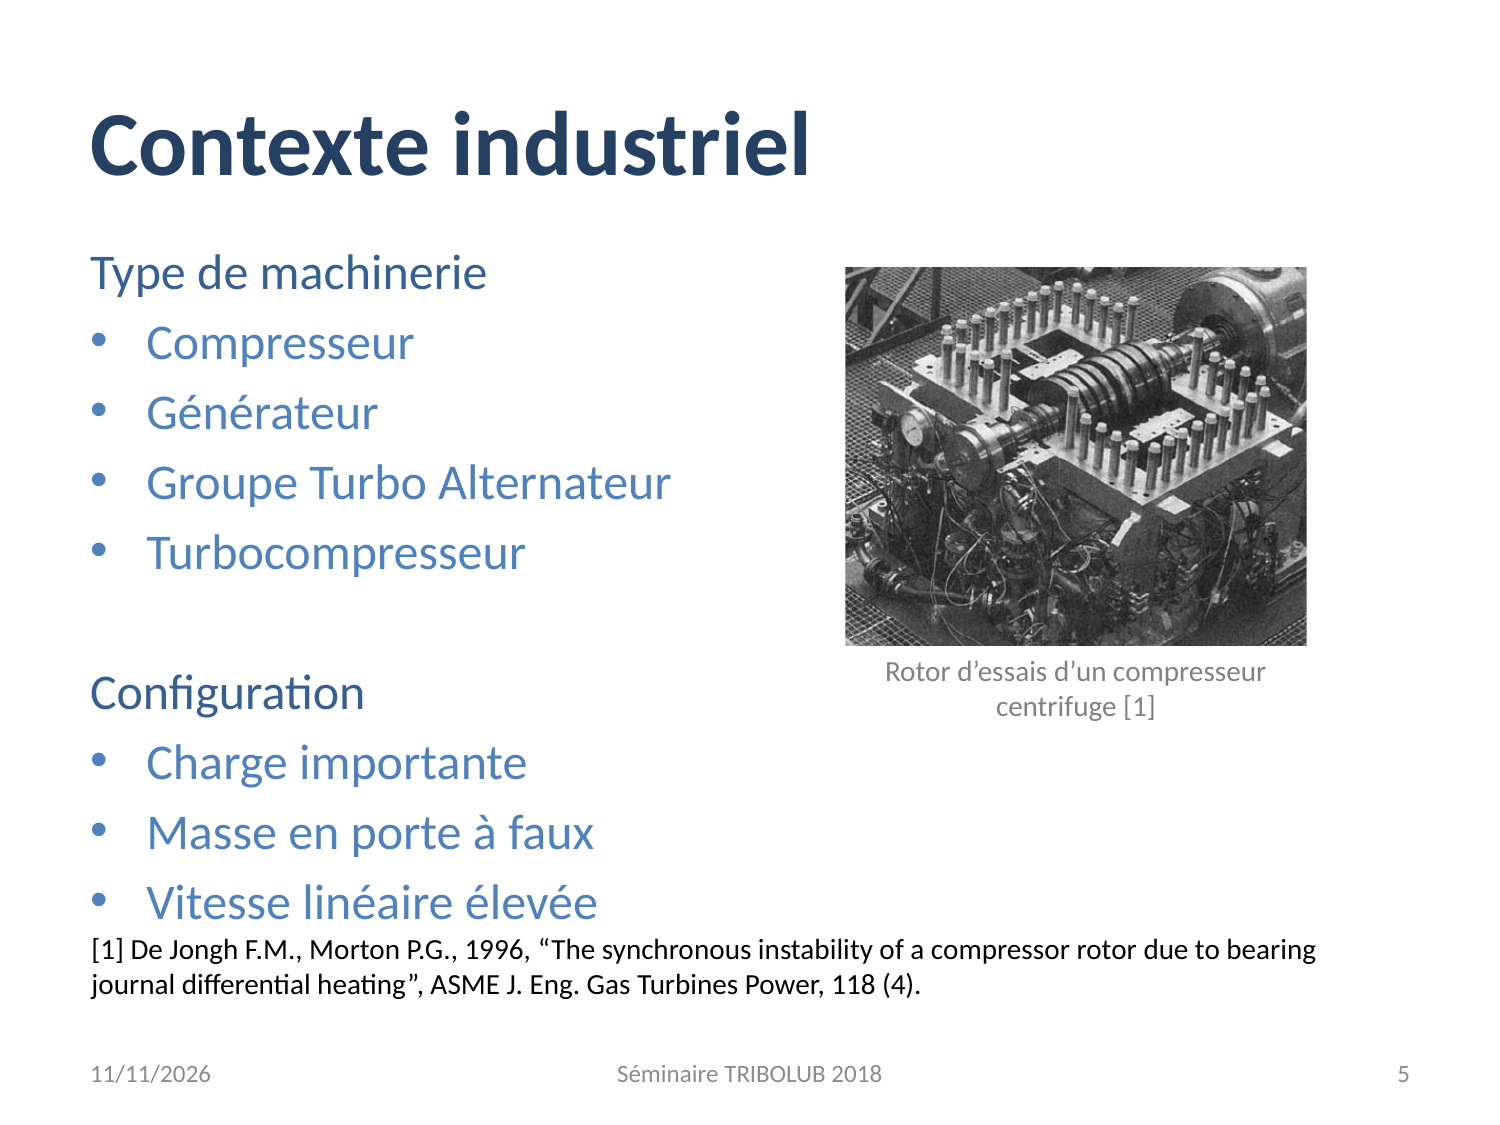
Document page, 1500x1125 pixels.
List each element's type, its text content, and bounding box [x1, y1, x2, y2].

slide_number 5 [1074, 1042, 1425, 1103]
list Type de machinerie Compresseur Générateur Groupe Turbo Alternateur Turbocompresseur Configuration Charge importante Masse en porte à faux Vitesse linéaire élevée [75, 231, 1425, 953]
footer Séminaire TRIBOLUB 2018 [512, 1042, 988, 1103]
title Contexte industriel [75, 45, 1425, 231]
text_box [845, 266, 1307, 732]
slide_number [75, 1042, 425, 1103]
text_box [1] De Jongh F.M., Morton P.G., 1996, “The synchronous instability of a compressor rotor due to bearing journal differential heating”, ASME J. Eng. Gas Turbines Power, 118 (4). [76, 923, 1365, 1008]
